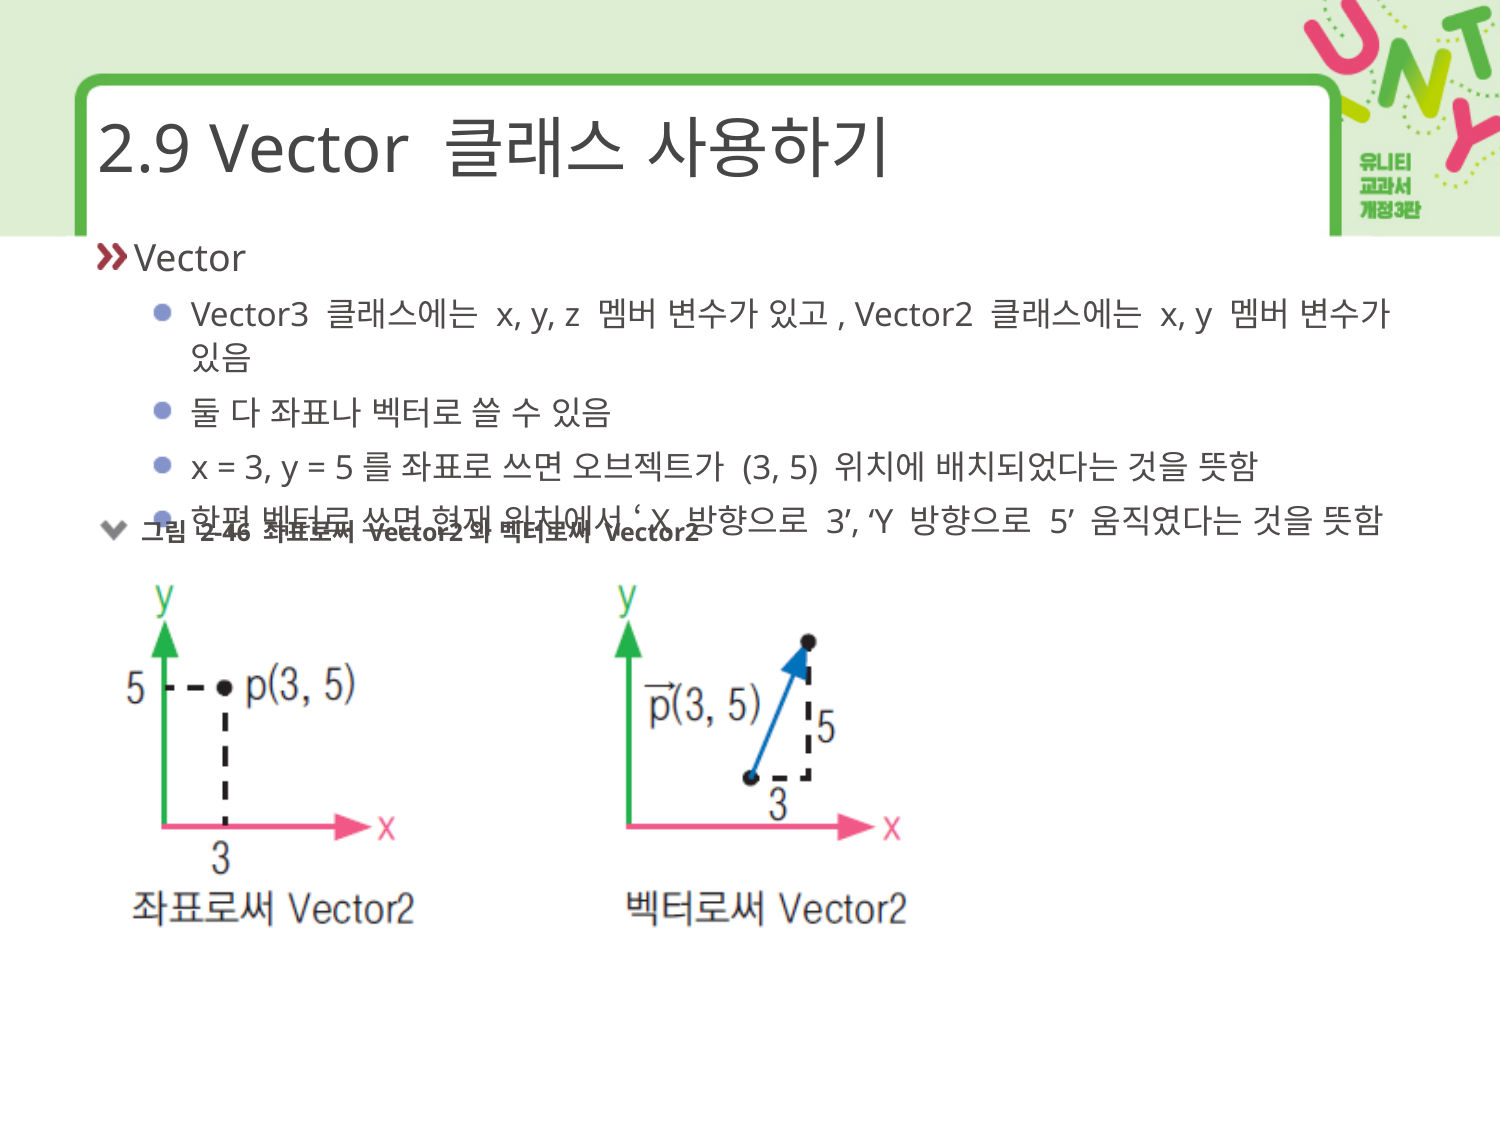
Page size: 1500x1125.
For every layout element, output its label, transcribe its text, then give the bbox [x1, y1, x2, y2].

picture [0, 0, 1500, 1125]
list Vector Vector3 클래스에는 x, y, z 멤버 변수가 있고, Vector2 클래스에는 x, y 멤버 변수가 있음 둘 다 좌표나 벡터로 쓸 수 있음 x = 3, y = 5를 좌표로 쓰면 오브젝트가 (3, 5) 위치에 배치되었다는 것을 뜻함 한편 벡터로 쓰면 현재 위치에서 ‘X 방향으로 3’, ‘Y 방향으로 5’ 움직였다는 것을 뜻함 [81, 222, 1412, 1037]
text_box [97, 505, 1459, 562]
title 2.9 Vector 클래스 사용하기 [82, 61, 1413, 193]
